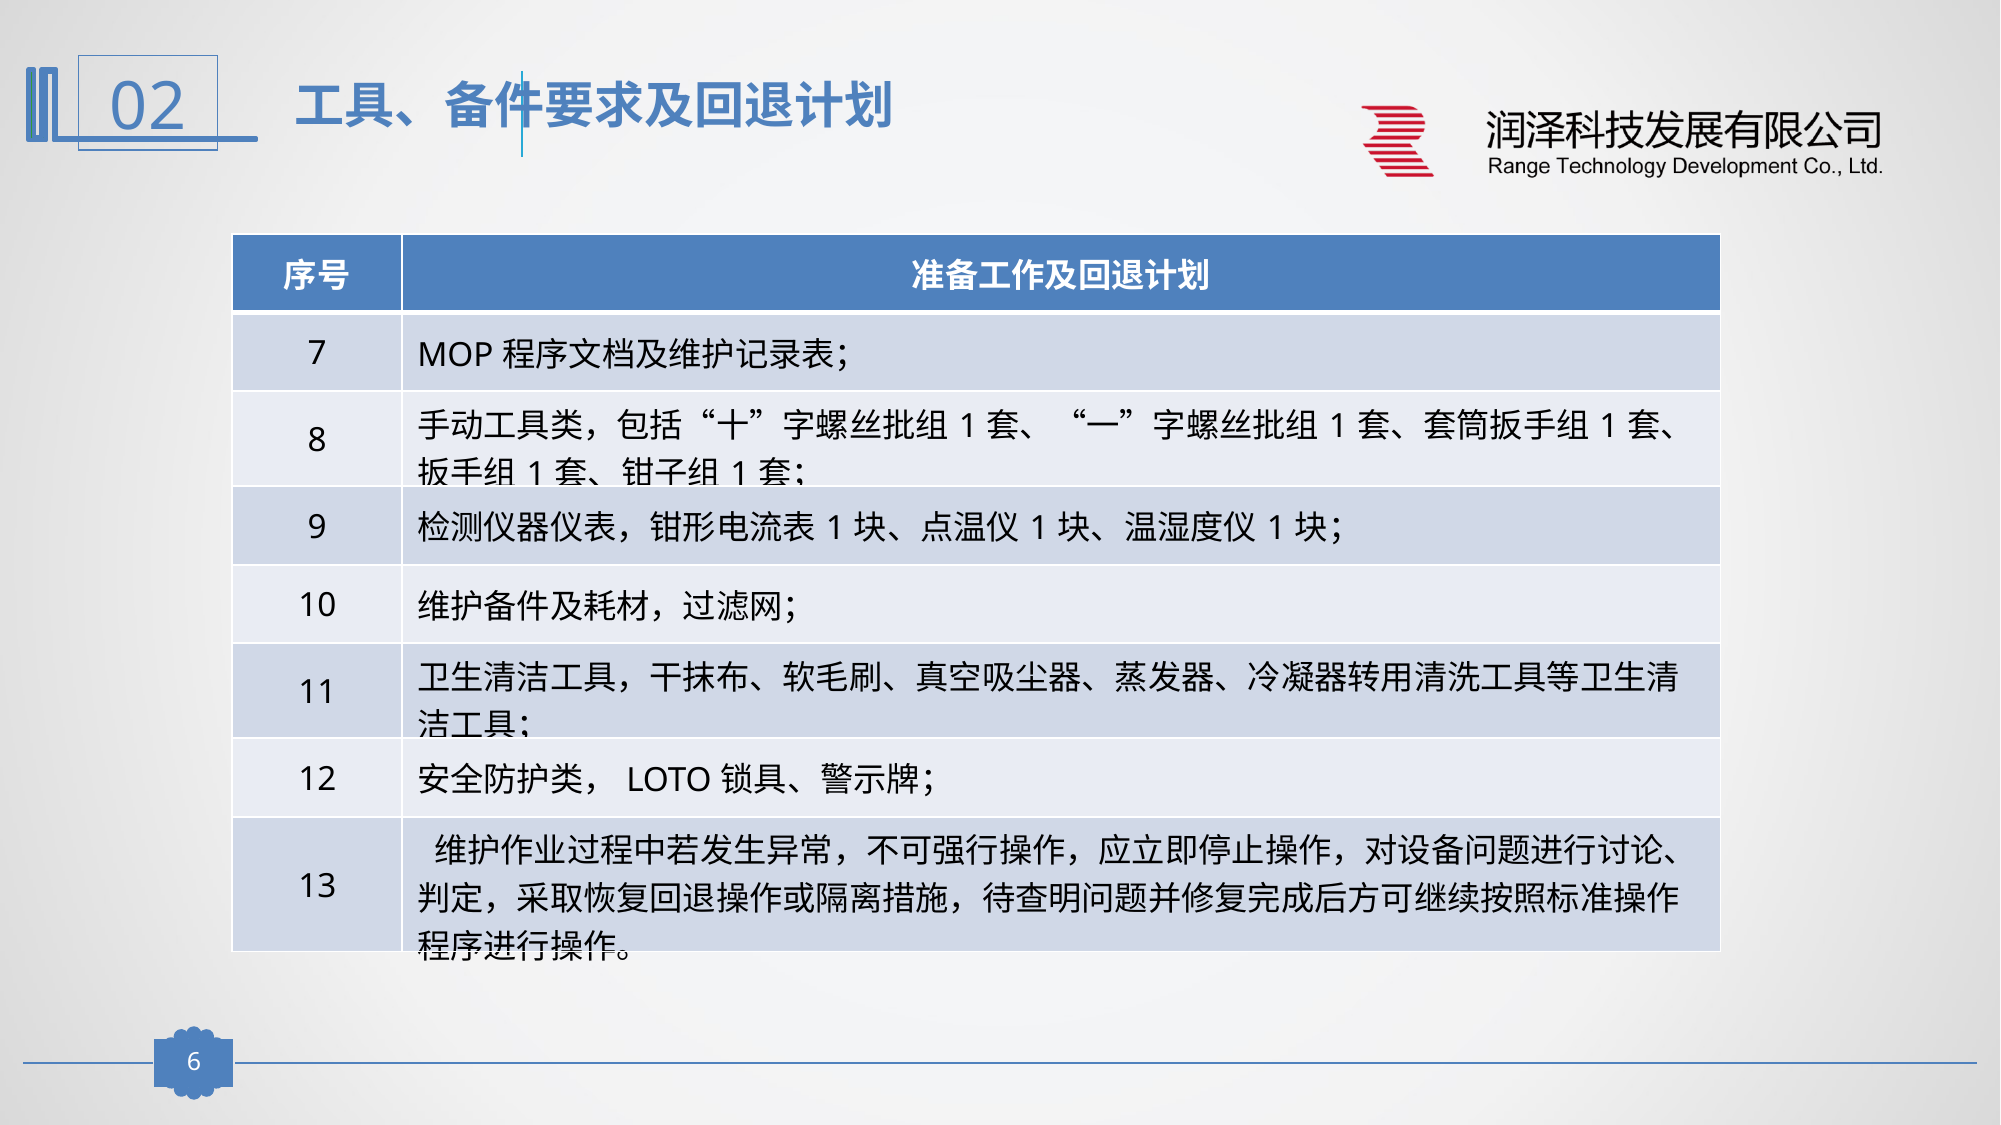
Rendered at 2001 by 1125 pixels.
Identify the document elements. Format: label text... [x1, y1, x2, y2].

text_box 5 [170, 1039, 218, 1086]
table_cell 8 [233, 392, 401, 485]
table_cell 卫生清洁工具，干抹布、软毛刷、真空吸尘器、蒸发器、冷凝器转用清洗工具等卫生清洁工具； [403, 644, 1720, 737]
slide_number 5 [154, 1039, 233, 1087]
table_cell 维护作业过程中若发生异常，不可强行操作，应立即停止操作，对设备问题进行讨论、判定，采取恢复回退操作或隔离措施，待查明问题并修复完成后方可继续按照标准操作程序进行操作。 [403, 818, 1720, 951]
table_cell 手动工具类，包括“十”字螺丝批组1套、“一”字螺丝批组1套、套筒扳手组1套、扳手组1套、钳子组1套； [403, 392, 1720, 485]
table_cell MOP程序文档及维护记录表； [403, 315, 1720, 390]
table_cell 13 [233, 818, 401, 951]
table_cell 检测仪器仪表，钳形电流表1块、点温仪1块、温湿度仪1块； [403, 487, 1720, 564]
table_header 准备工作及回退计划 [403, 235, 1720, 310]
table_cell 10 [233, 566, 401, 642]
table_cell 安全防护类，LOTO锁具、警示牌； [403, 739, 1720, 816]
picture [0, 0, 2001, 1125]
table_cell 11 [233, 644, 401, 737]
text_box 工具、备件要求及回退计划 [279, 66, 1733, 142]
table_header 序号 [233, 235, 401, 310]
table_cell 维护备件及耗材，过滤网； [403, 566, 1720, 642]
table_cell 9 [233, 487, 401, 564]
table_cell 12 [233, 739, 401, 816]
table_cell 7 [233, 315, 401, 390]
